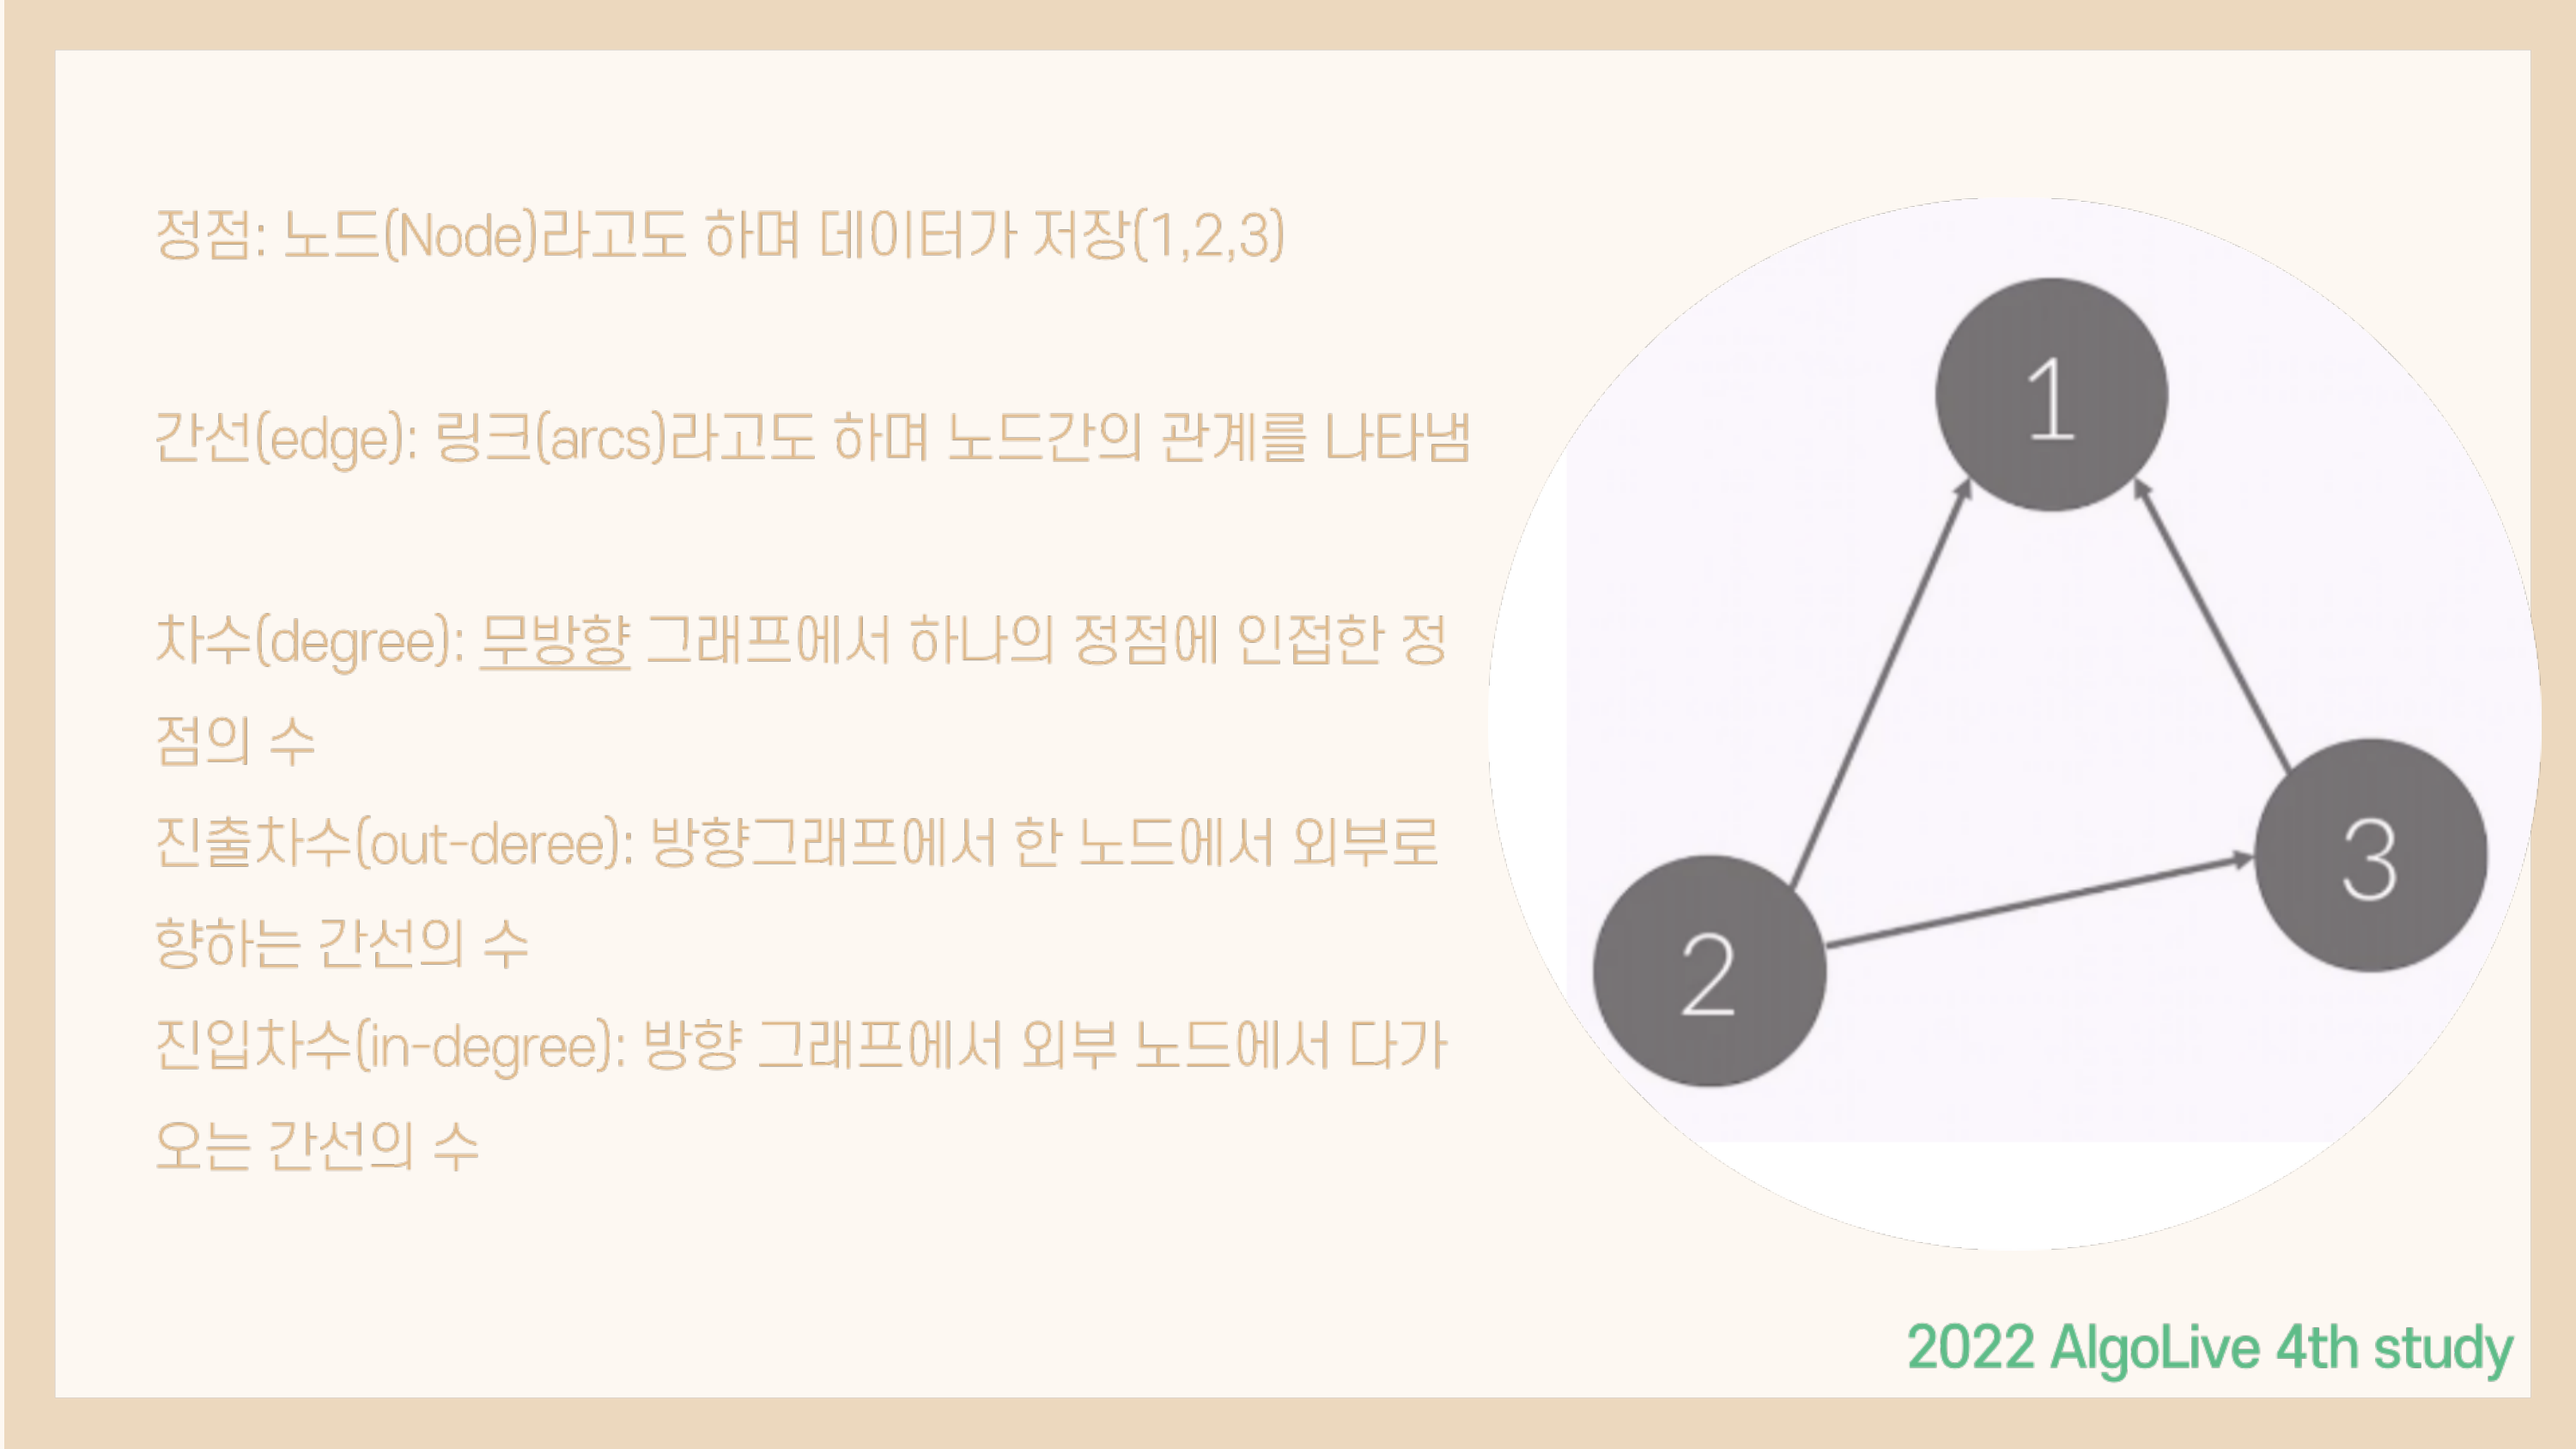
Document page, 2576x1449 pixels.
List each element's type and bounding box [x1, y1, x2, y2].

picture [145, 189, 1495, 1197]
text_box [4, 0, 2576, 1449]
picture [1732, 1300, 2541, 1409]
text_box [1487, 197, 2542, 1251]
